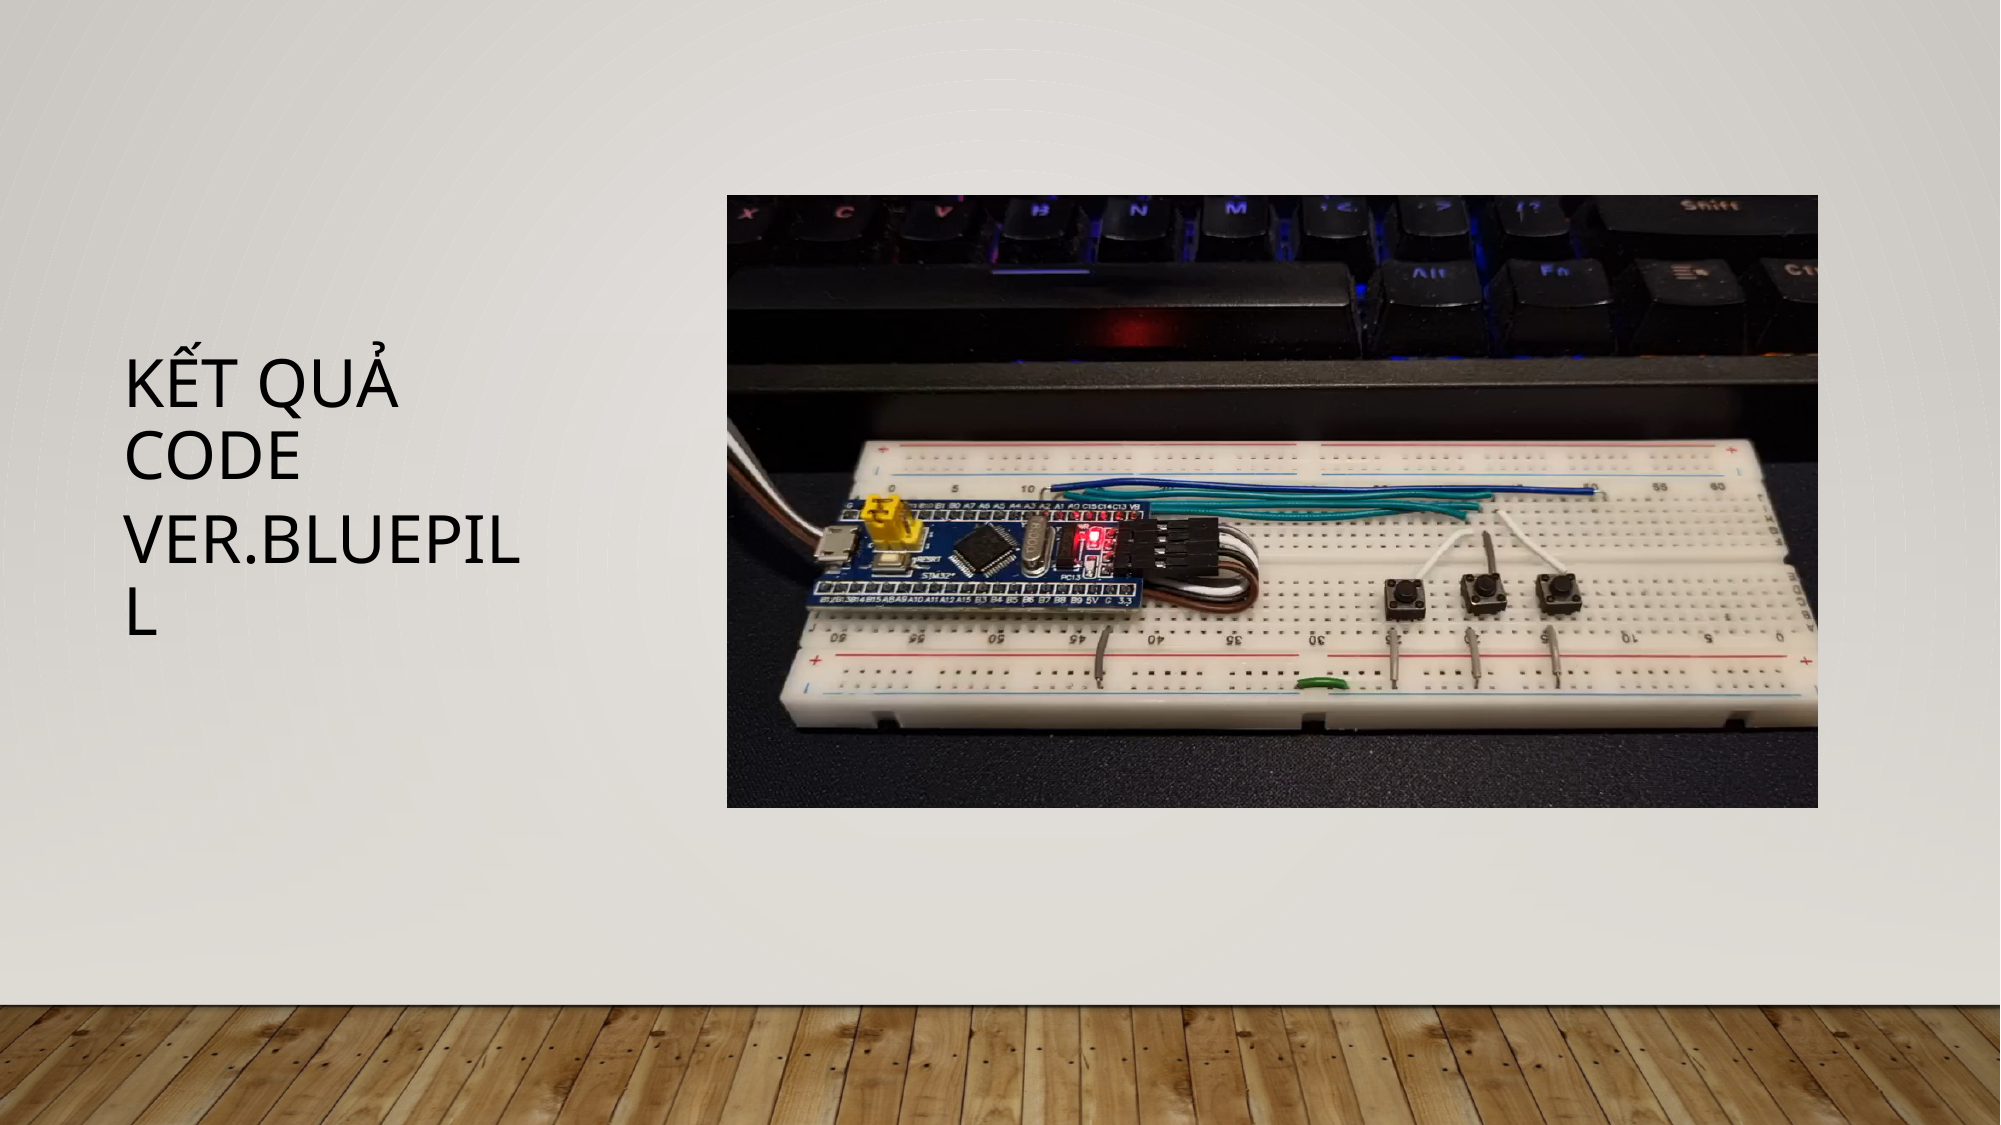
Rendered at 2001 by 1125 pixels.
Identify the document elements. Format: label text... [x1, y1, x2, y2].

picture [0, 1005, 2000, 1125]
text_box Kết quả code Ver.BLUEPILL [108, 241, 572, 758]
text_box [726, 194, 1819, 809]
